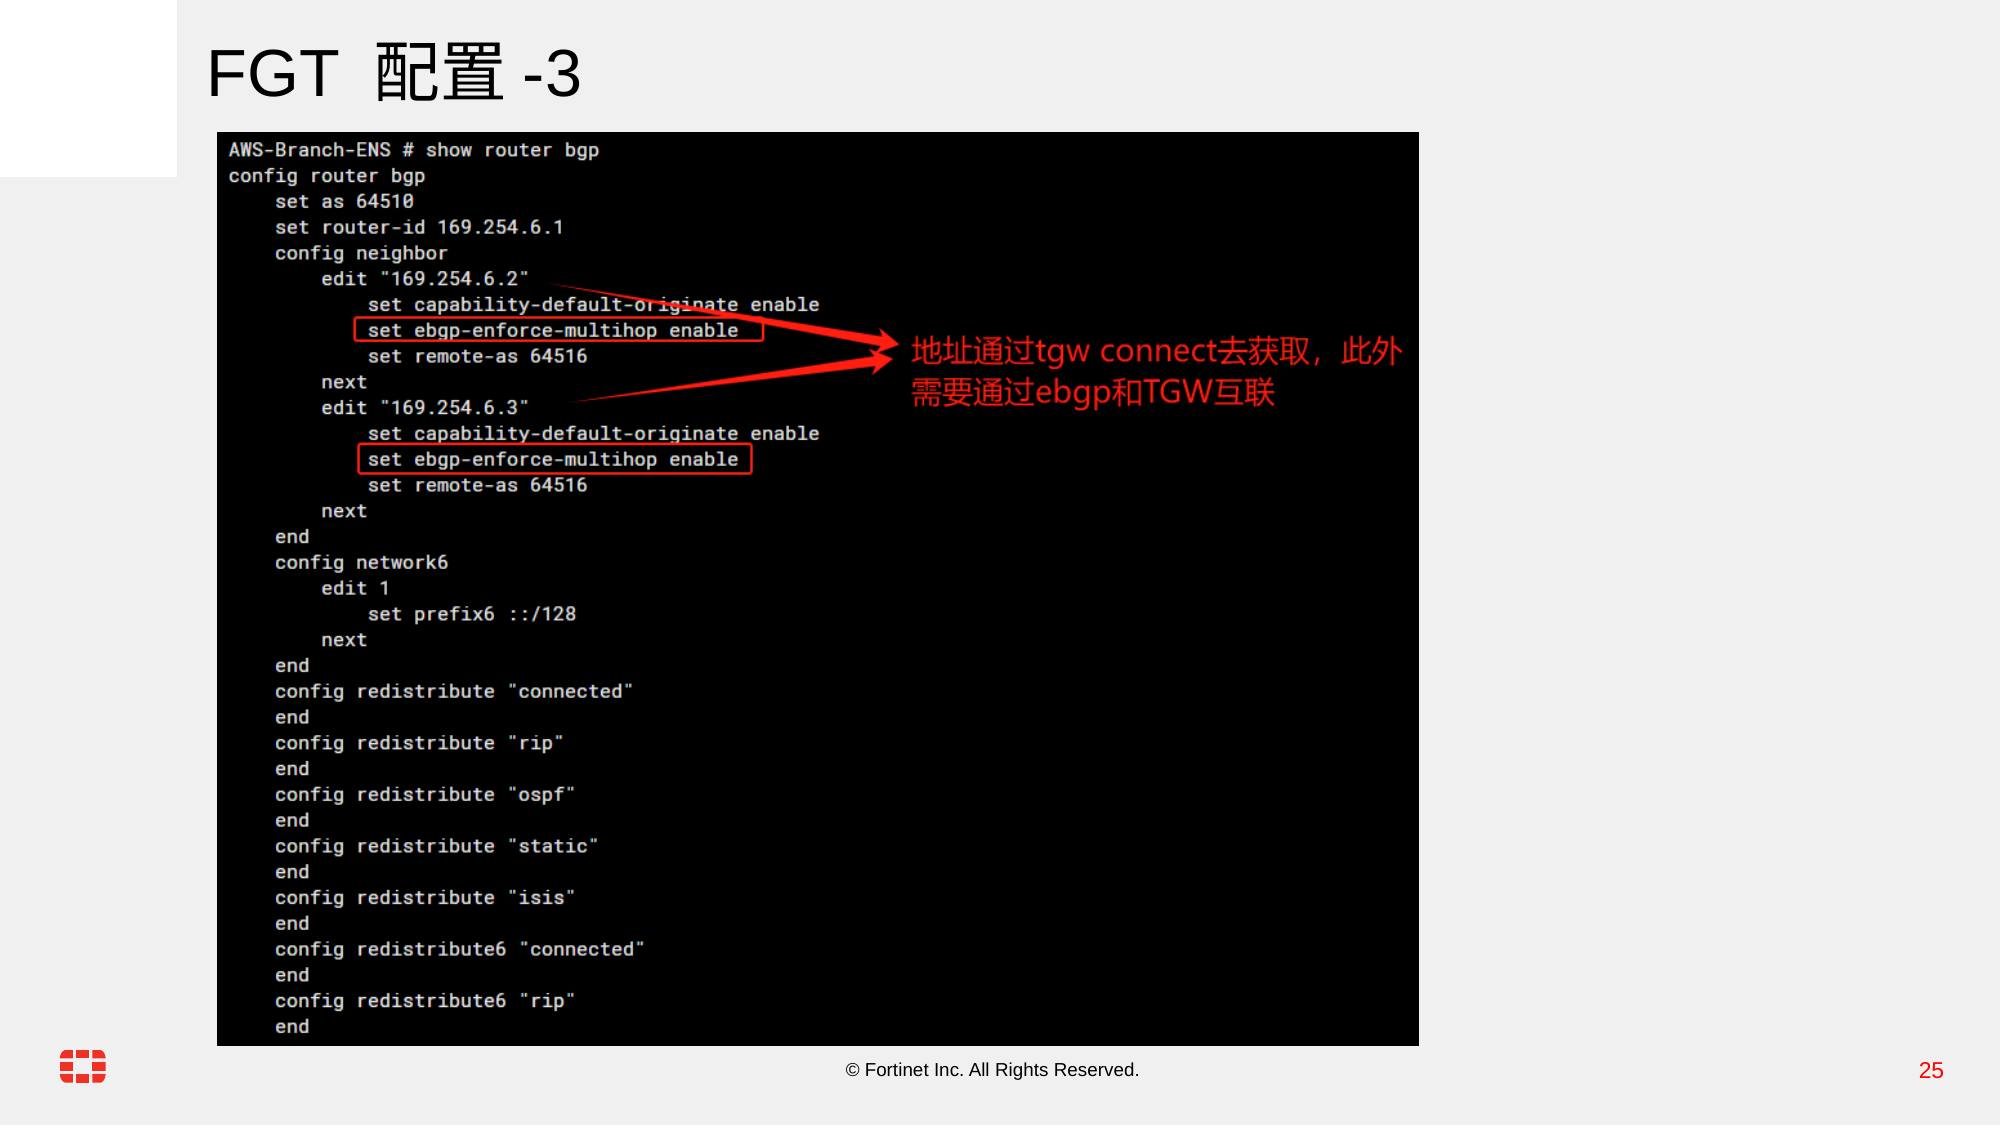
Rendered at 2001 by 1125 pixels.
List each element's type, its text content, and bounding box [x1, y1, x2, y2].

text_box FGT 配置-3 [191, 31, 597, 119]
picture [217, 132, 1419, 1046]
